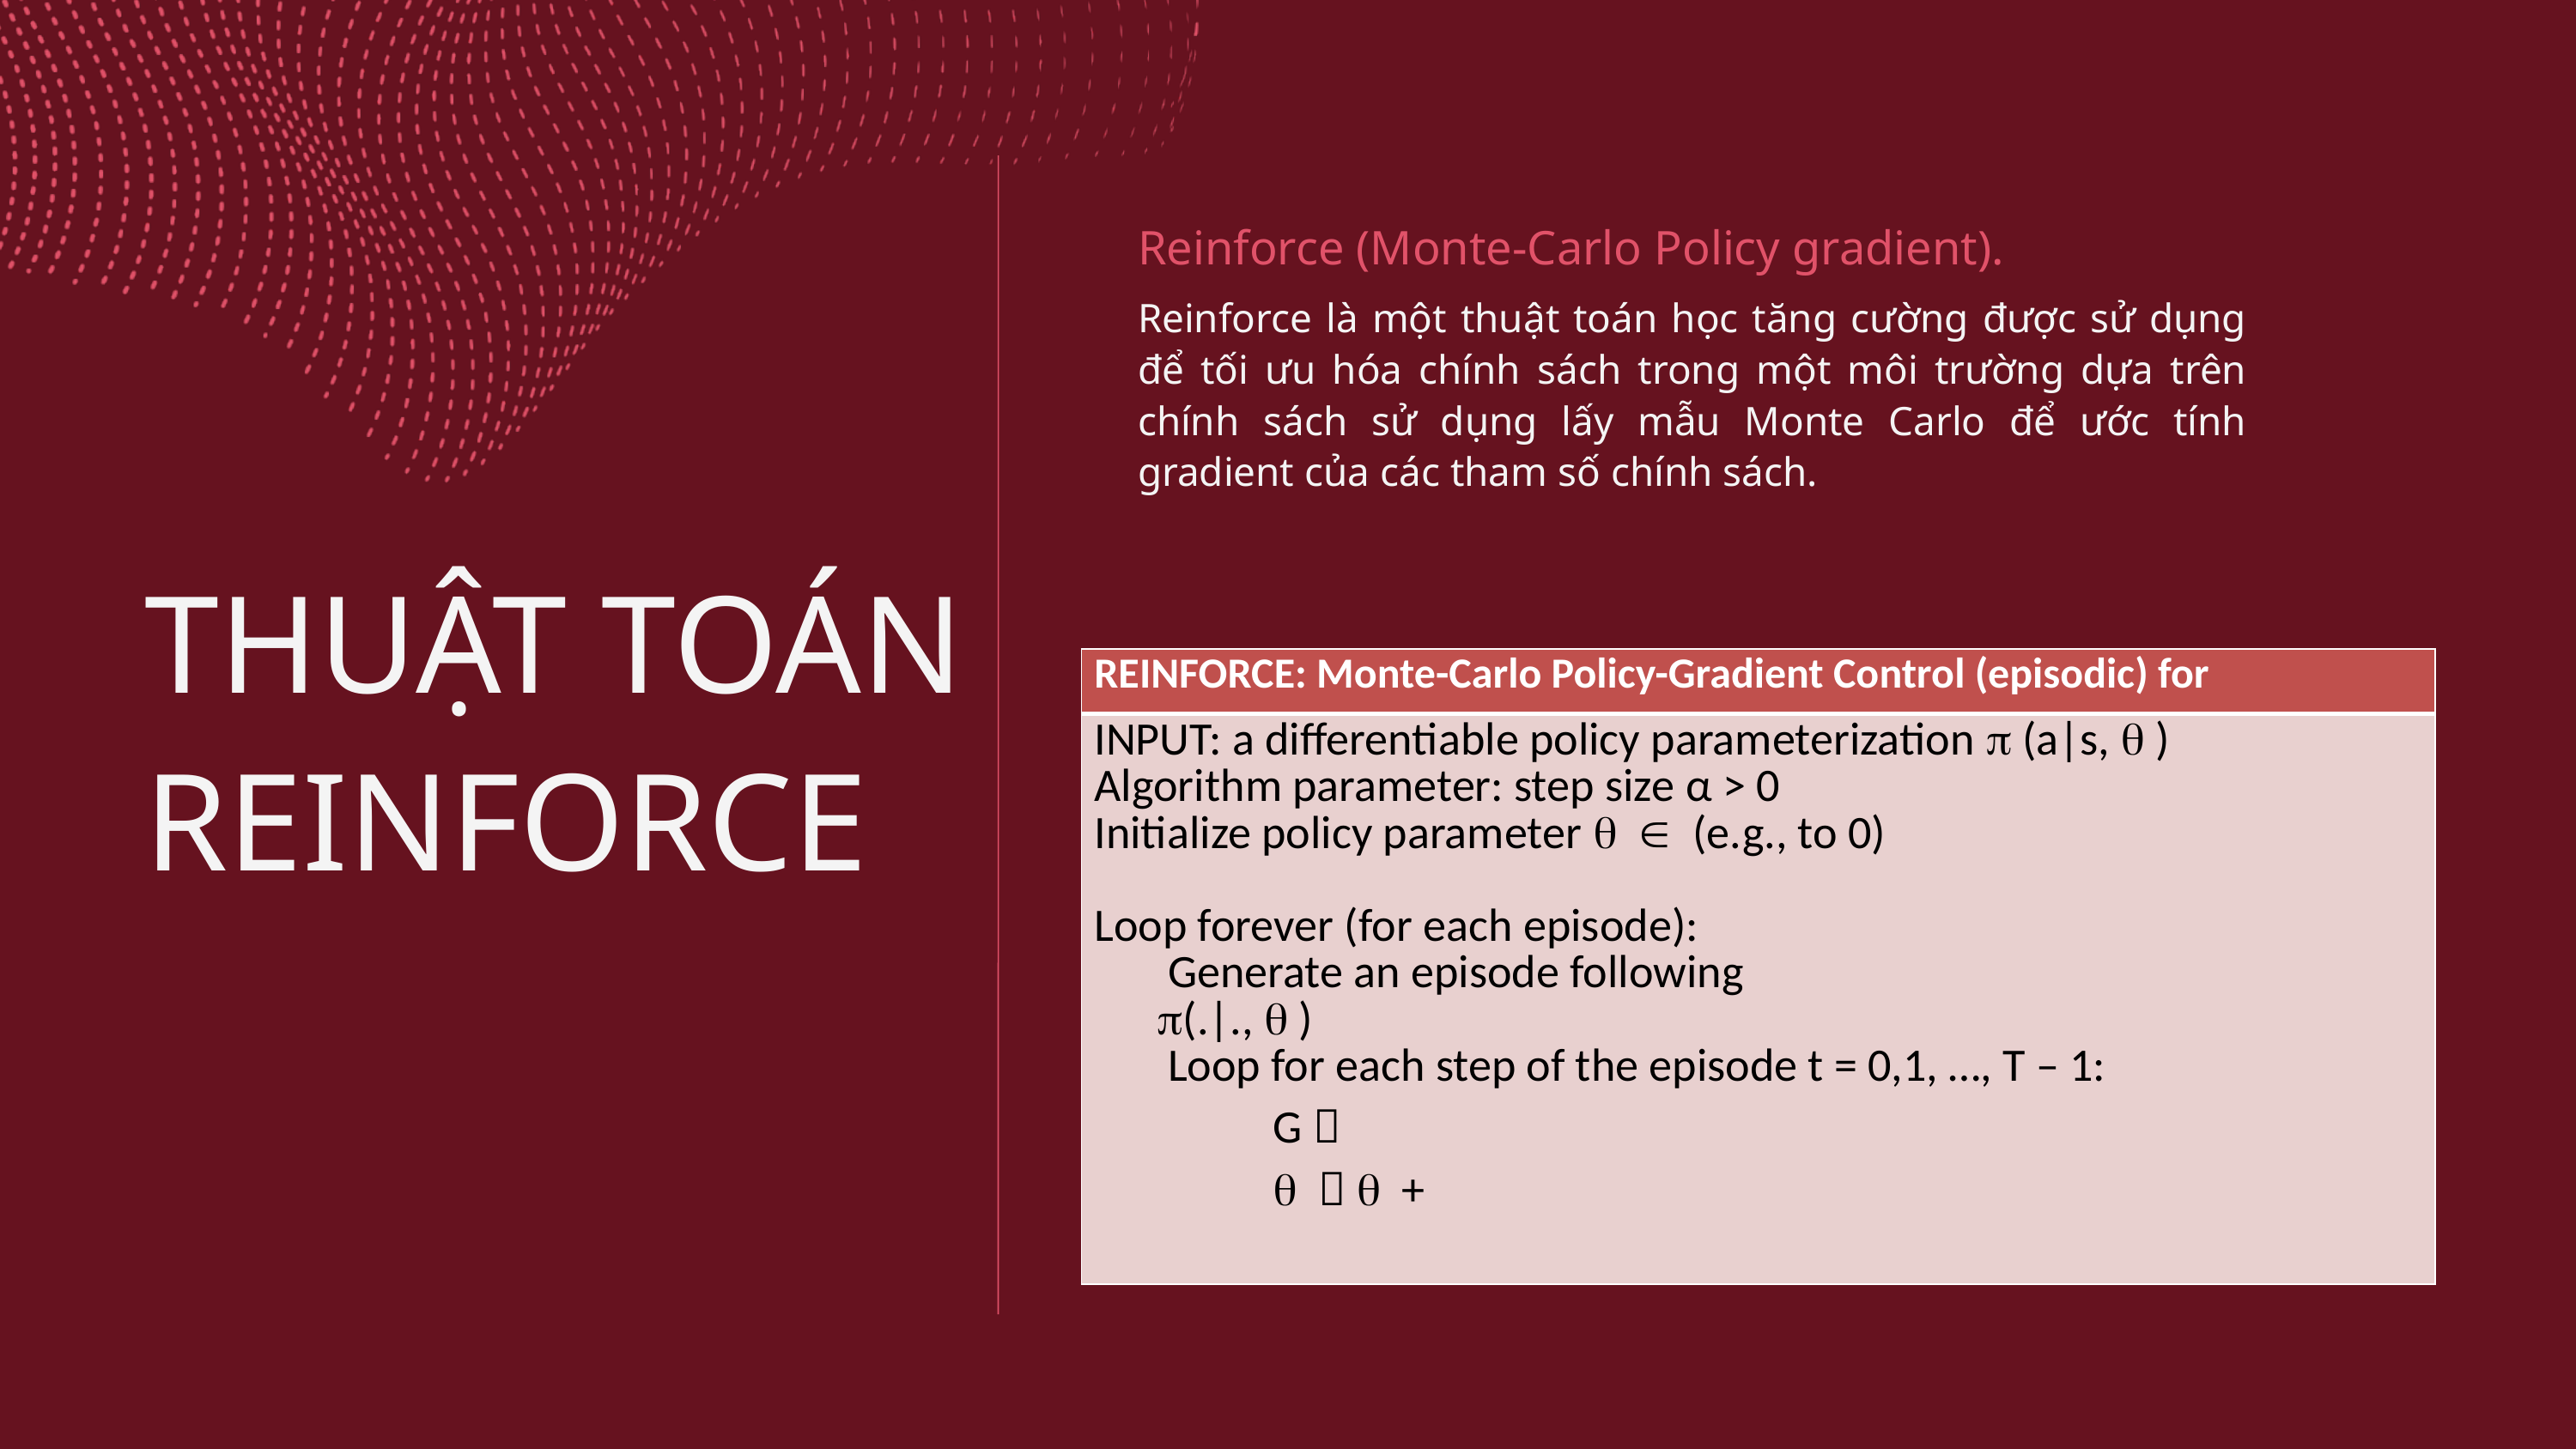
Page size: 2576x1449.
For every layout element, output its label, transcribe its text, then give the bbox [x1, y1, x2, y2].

text_box THUẬT TOÁN REINFORCE [144, 541, 973, 899]
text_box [1137, 209, 2247, 500]
text_box [0, 0, 1288, 648]
